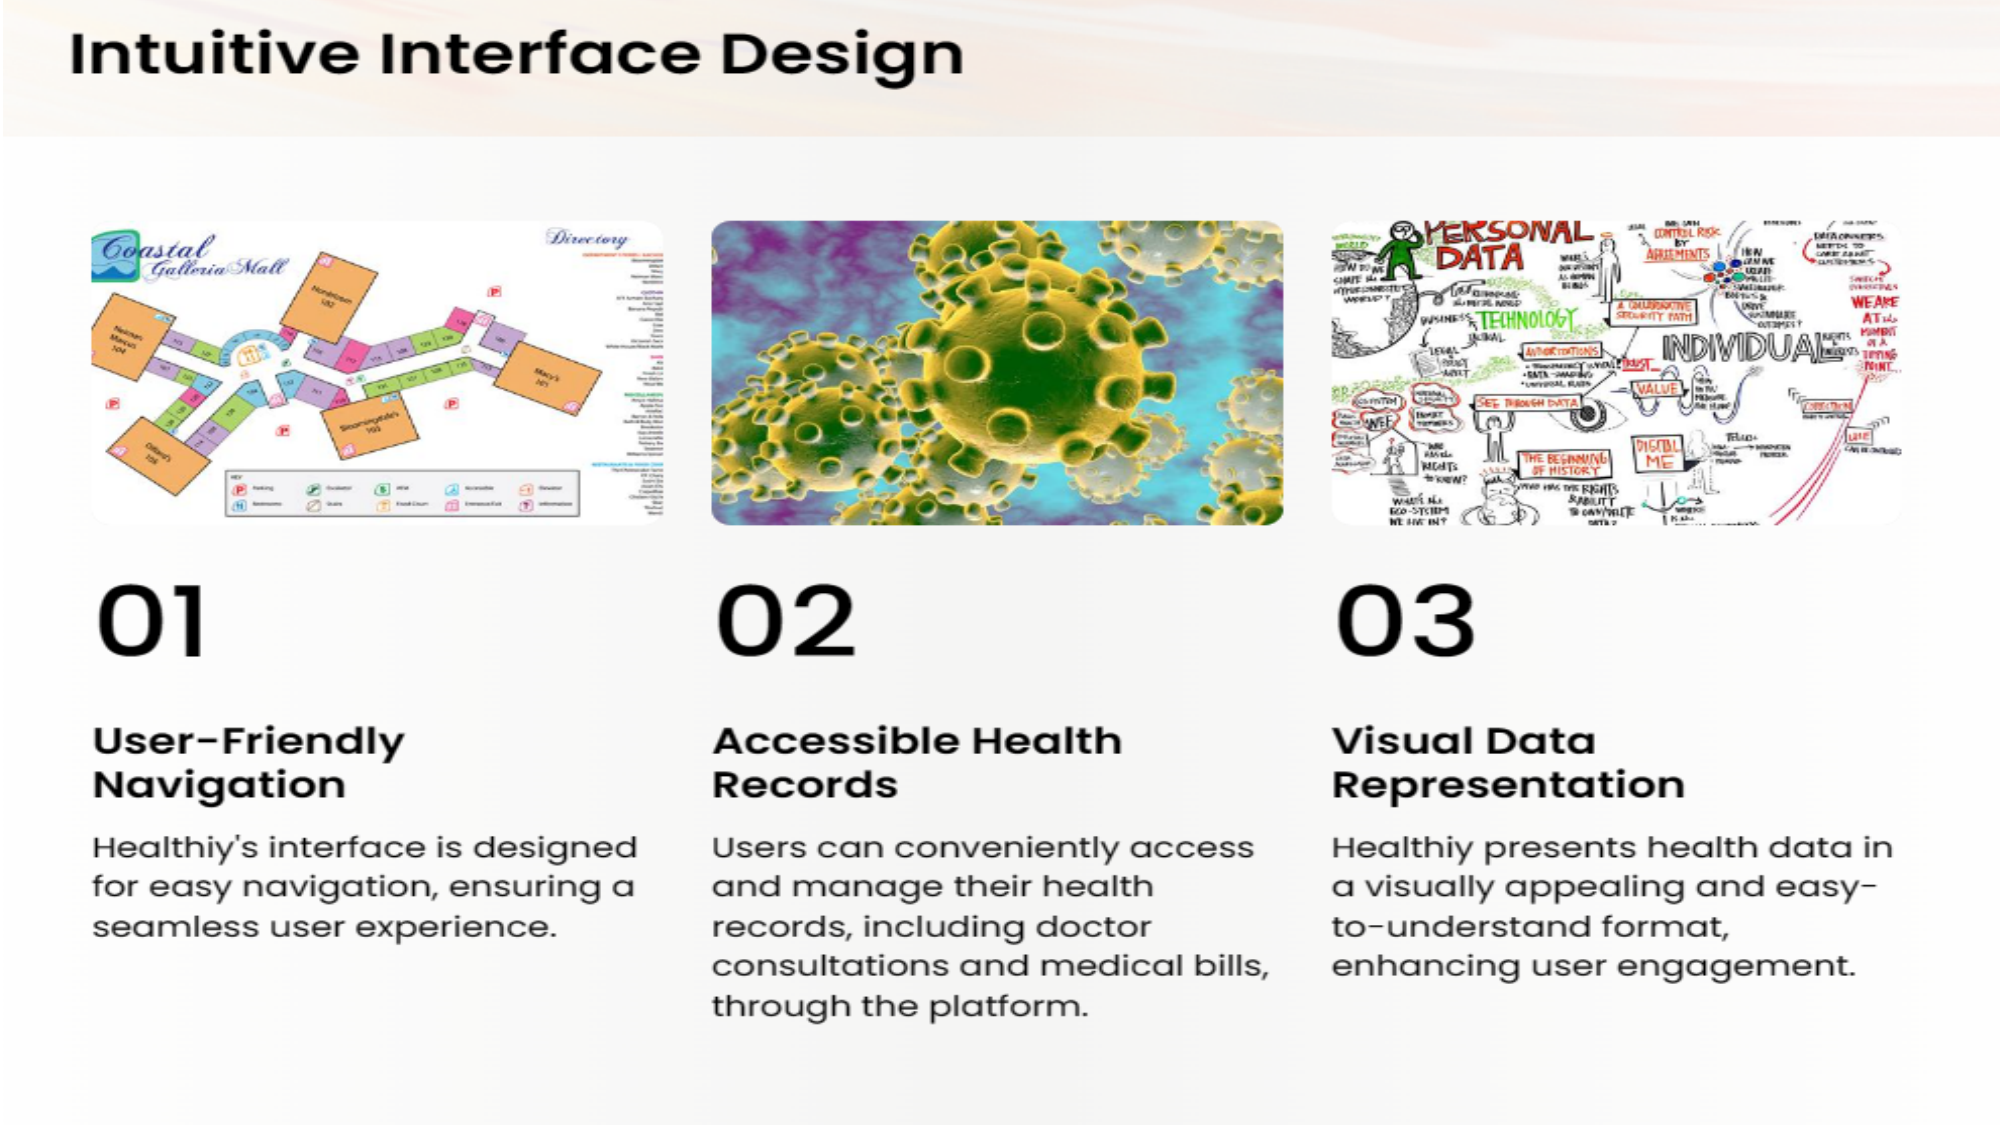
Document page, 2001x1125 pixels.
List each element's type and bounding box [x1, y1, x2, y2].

list [3, 0, 2000, 1125]
